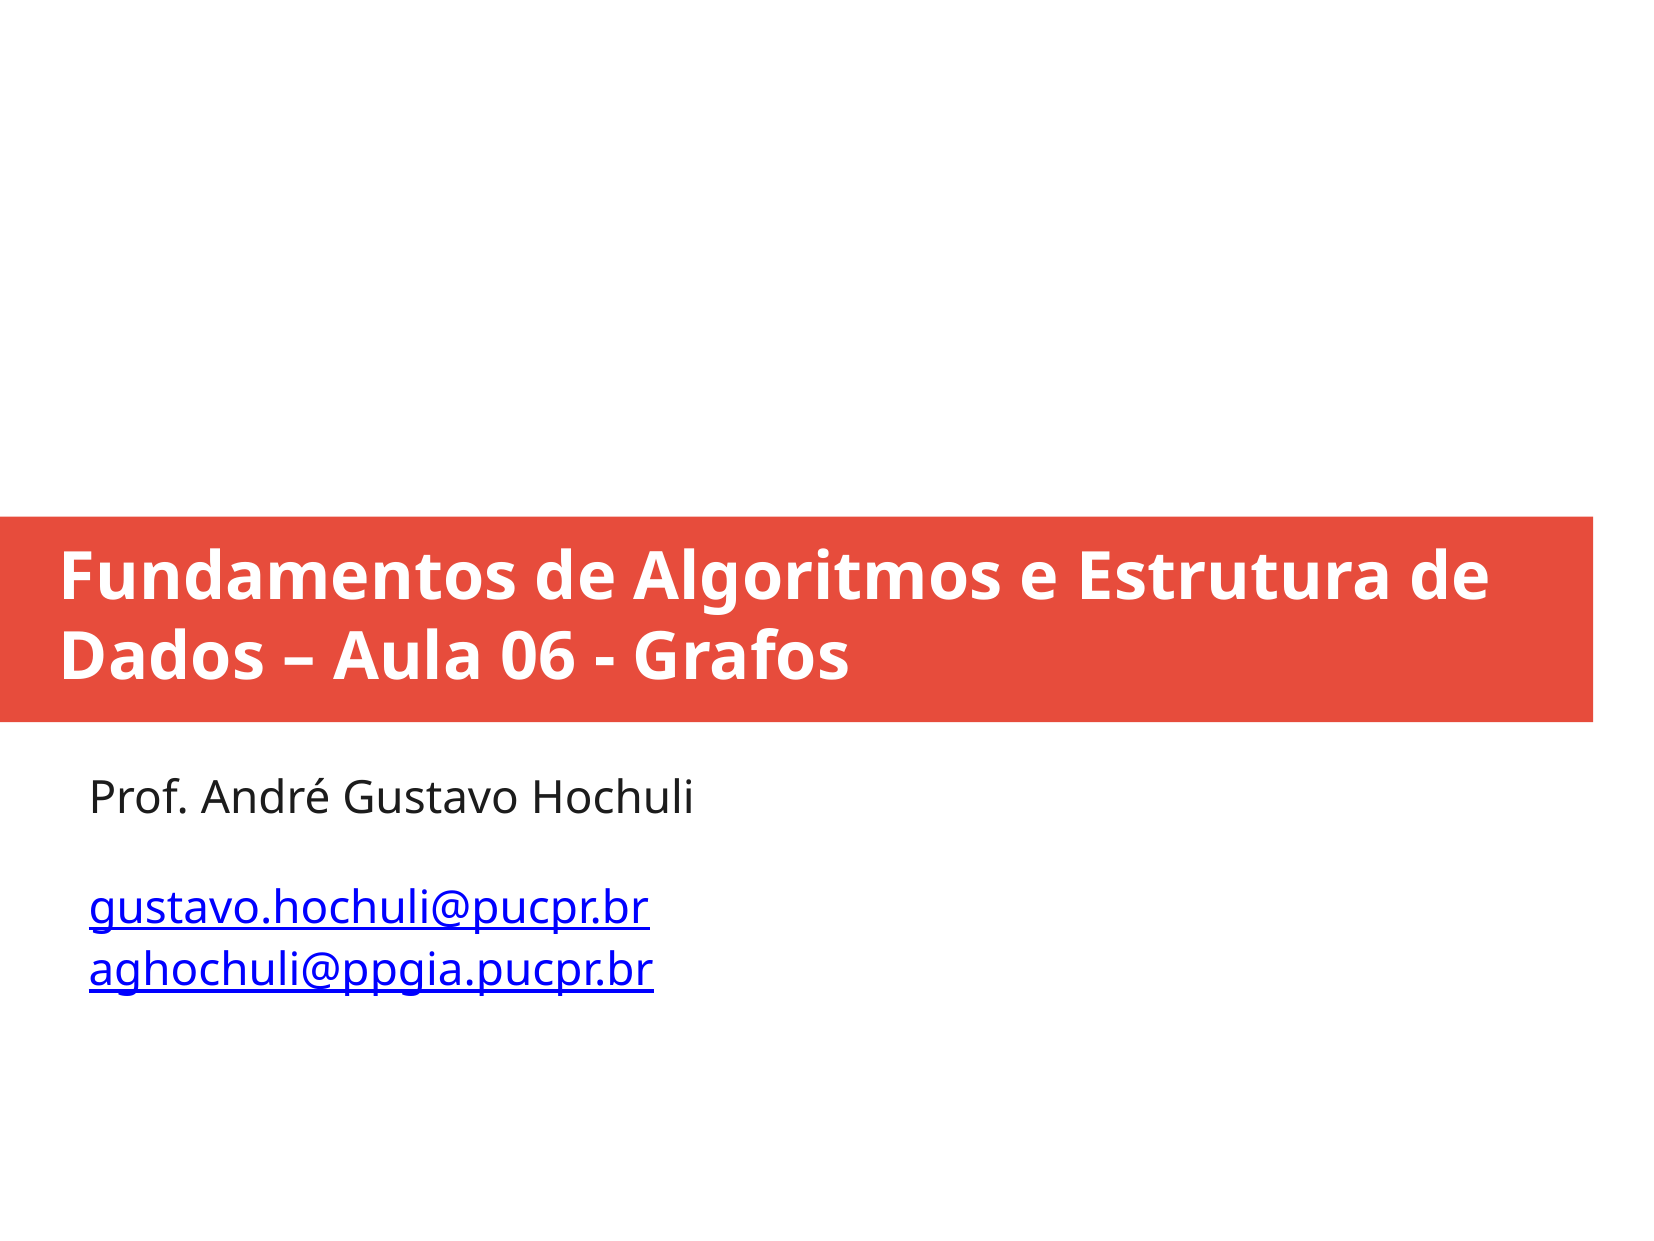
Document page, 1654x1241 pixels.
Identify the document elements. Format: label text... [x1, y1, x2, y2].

text_box Prof. André Gustavo Hochuli gustavo.hochuli@pucpr.br aghochuli@ppgia.pucpr.br [88, 767, 1594, 1180]
text_box Fundamentos de Algoritmos e Estrutura de Dados – Aula 06 - Grafos [58, 546, 1594, 693]
